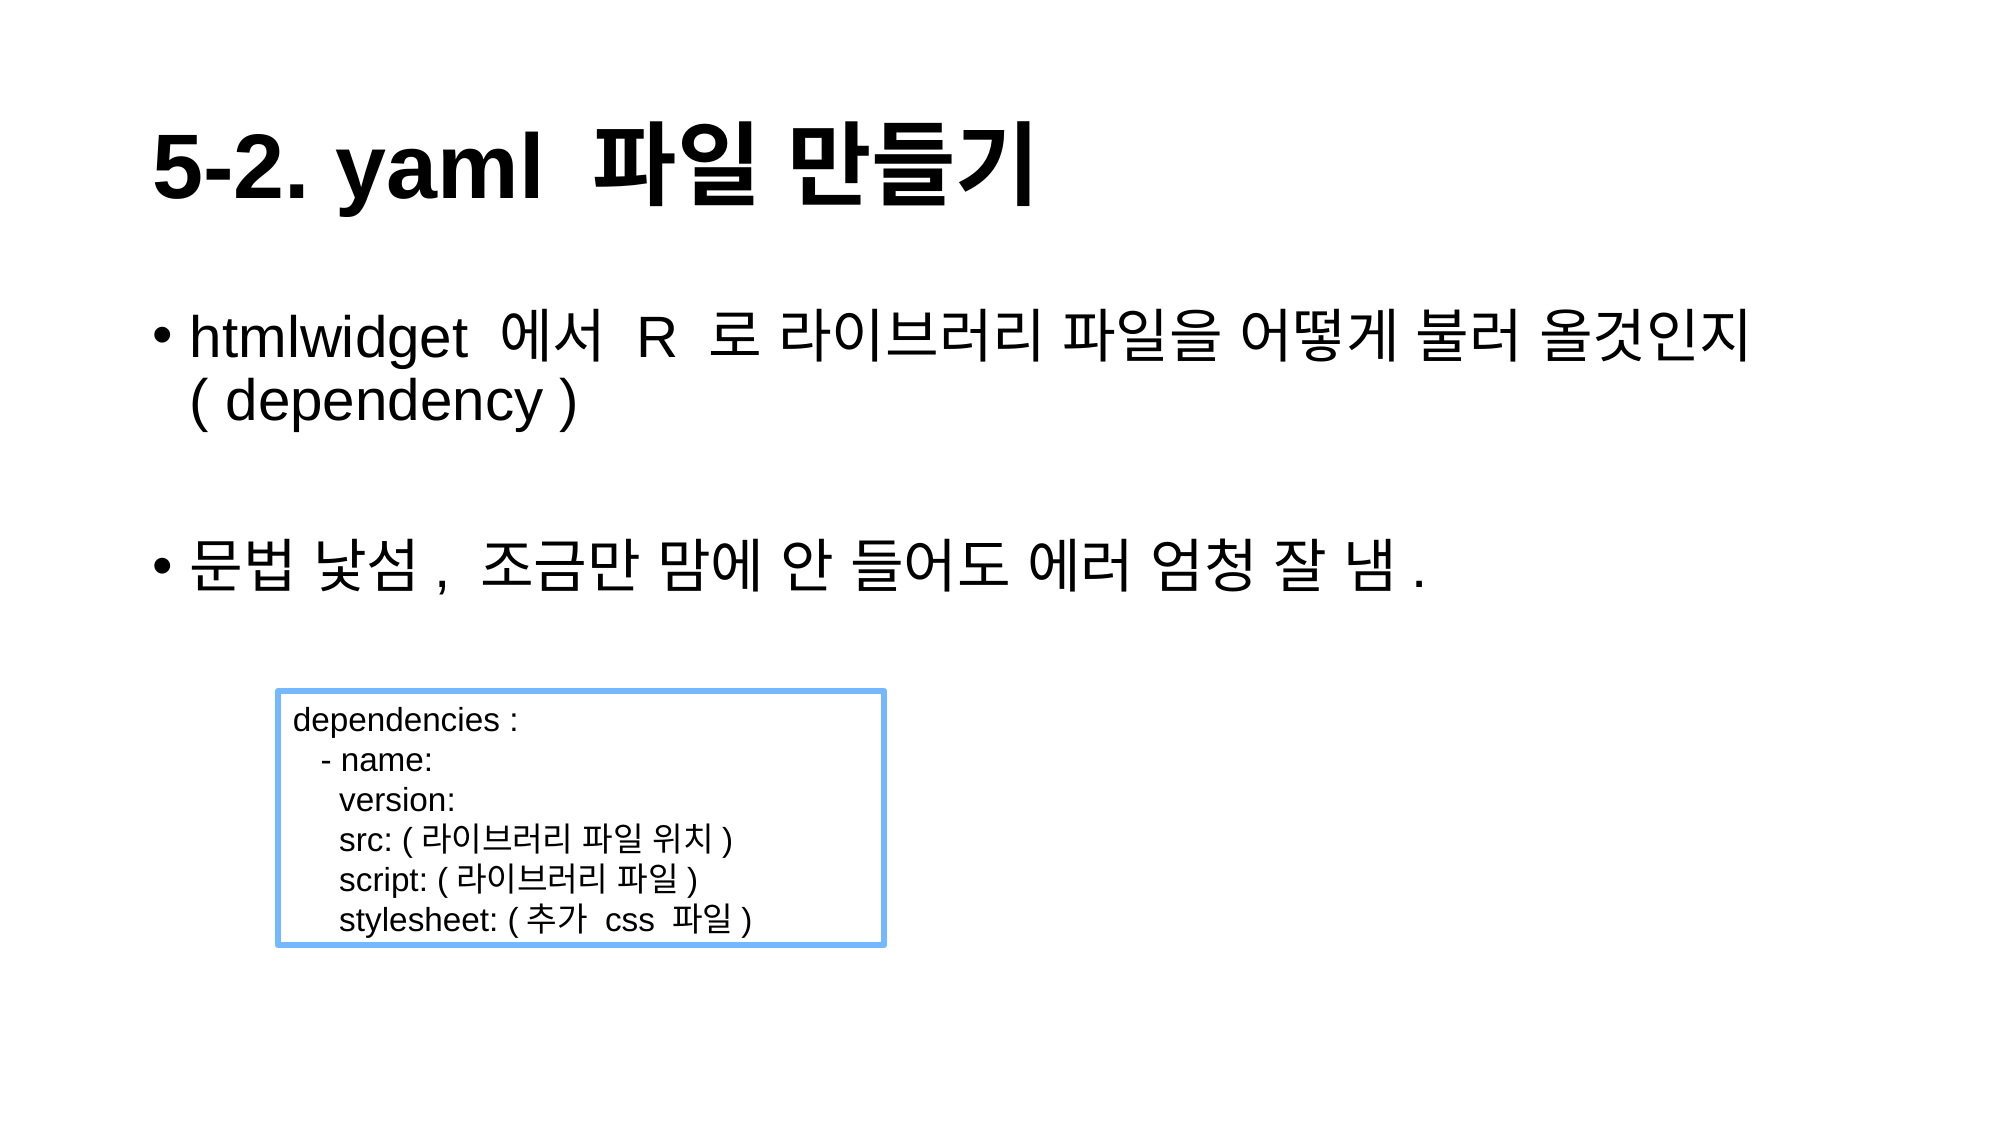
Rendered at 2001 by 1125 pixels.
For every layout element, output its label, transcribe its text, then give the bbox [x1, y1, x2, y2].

list htmlwidget 에서 R 로 라이브러리 파일을 어떻게 불러 올것인지 ( dependency ) 문법 낯섬, 조금만 맘에 안 들어도 에러 엄청 잘 냄. [137, 299, 1863, 1014]
text_box dependencies : - name: version: src: (라이브러리 파일 위치) script: (라이브러리 파일) stylesheet: (추가 css 파일) [278, 690, 885, 946]
title 5-2. yaml 파일 만들기 [137, 59, 1863, 278]
